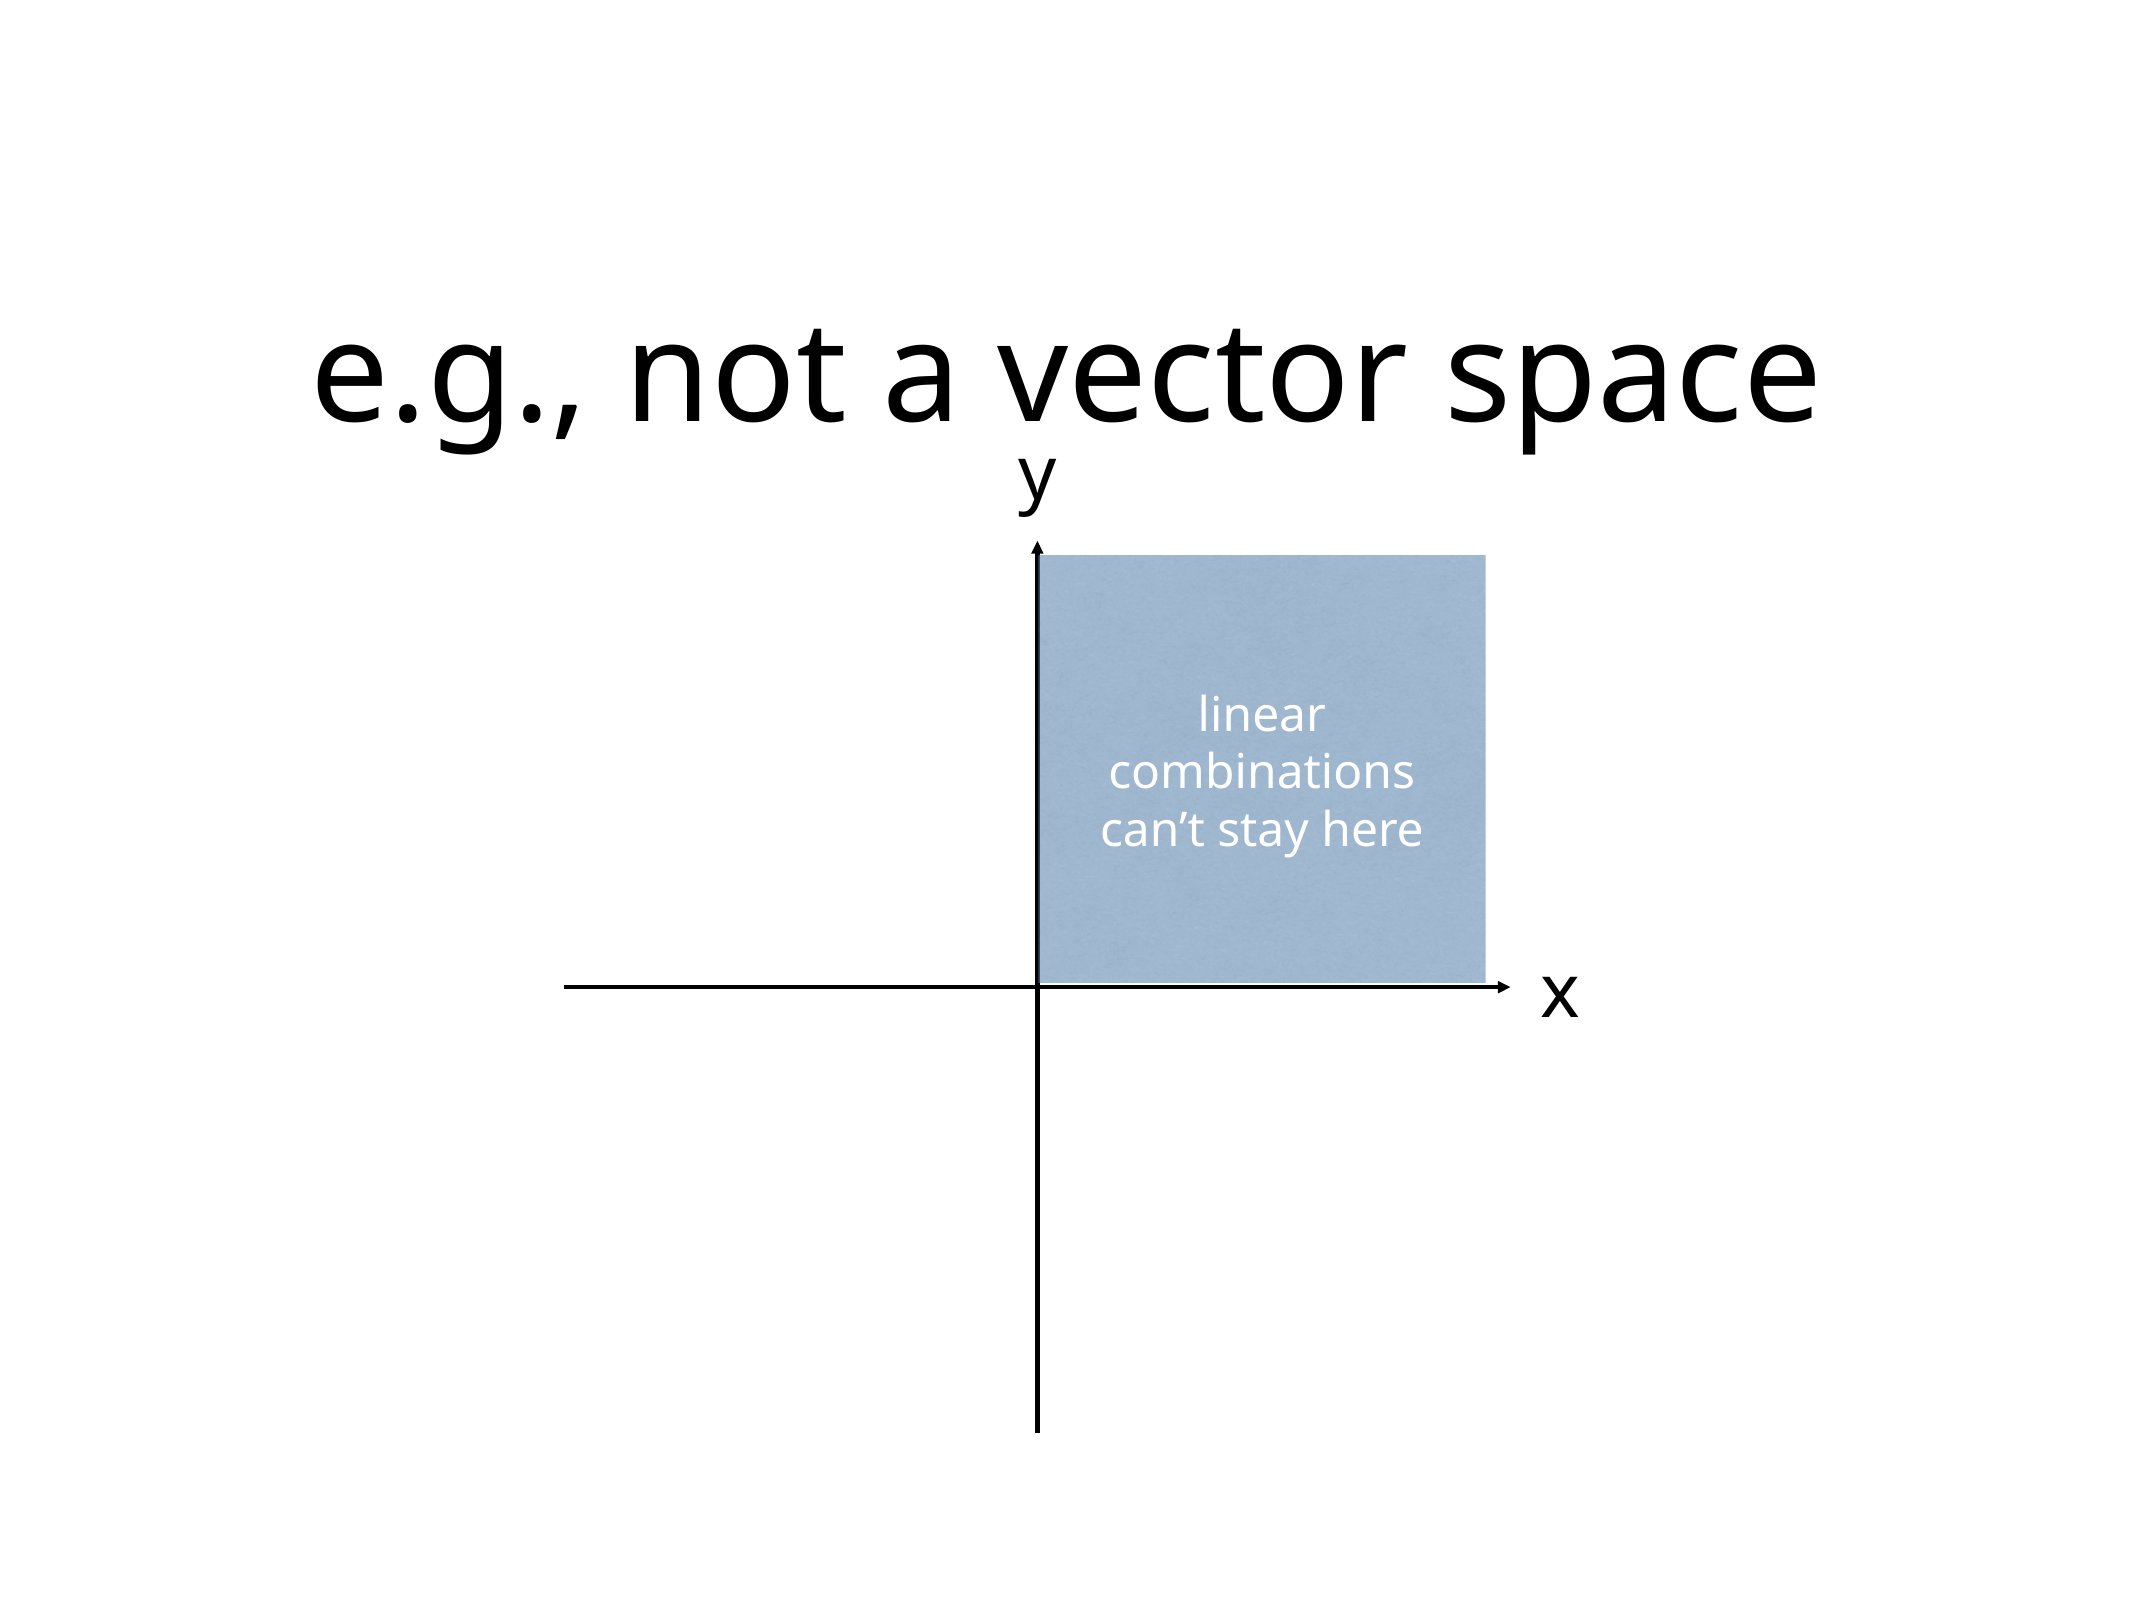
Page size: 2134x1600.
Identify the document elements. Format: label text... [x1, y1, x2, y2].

text_box linear combinations can’t stay here [1038, 555, 1486, 983]
title e.g., not a vector space [207, 272, 1926, 457]
text_box y [1009, 457, 1065, 523]
text_box x [1531, 933, 1589, 1041]
text_box [564, 980, 1511, 994]
text_box [1031, 541, 1044, 987]
